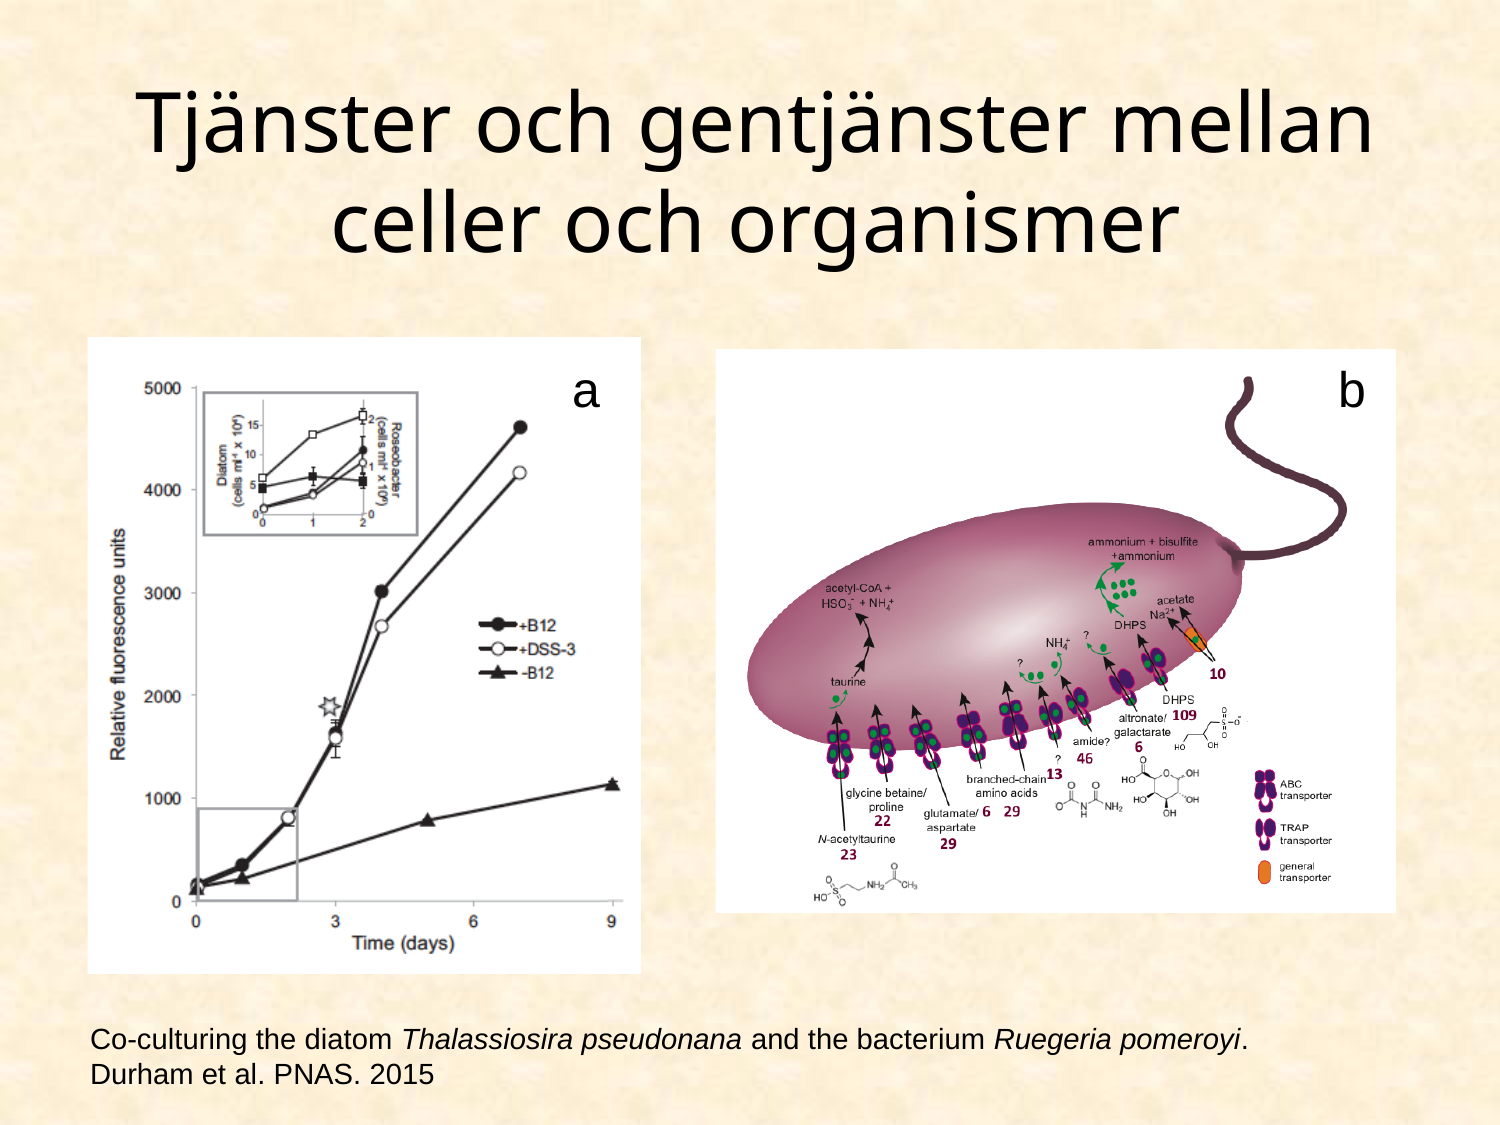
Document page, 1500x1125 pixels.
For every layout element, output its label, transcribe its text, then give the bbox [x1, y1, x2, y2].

text_box Co-culturing the diatom Thalassiosira pseudonana and the bacterium Ruegeria pomeroyi. Durham et al. PNAS. 2015 [75, 1012, 1500, 1099]
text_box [87, 336, 1397, 975]
picture [0, 0, 1500, 1125]
title Tjänster och gentjänster mellan celler och organismer [99, 75, 1413, 263]
